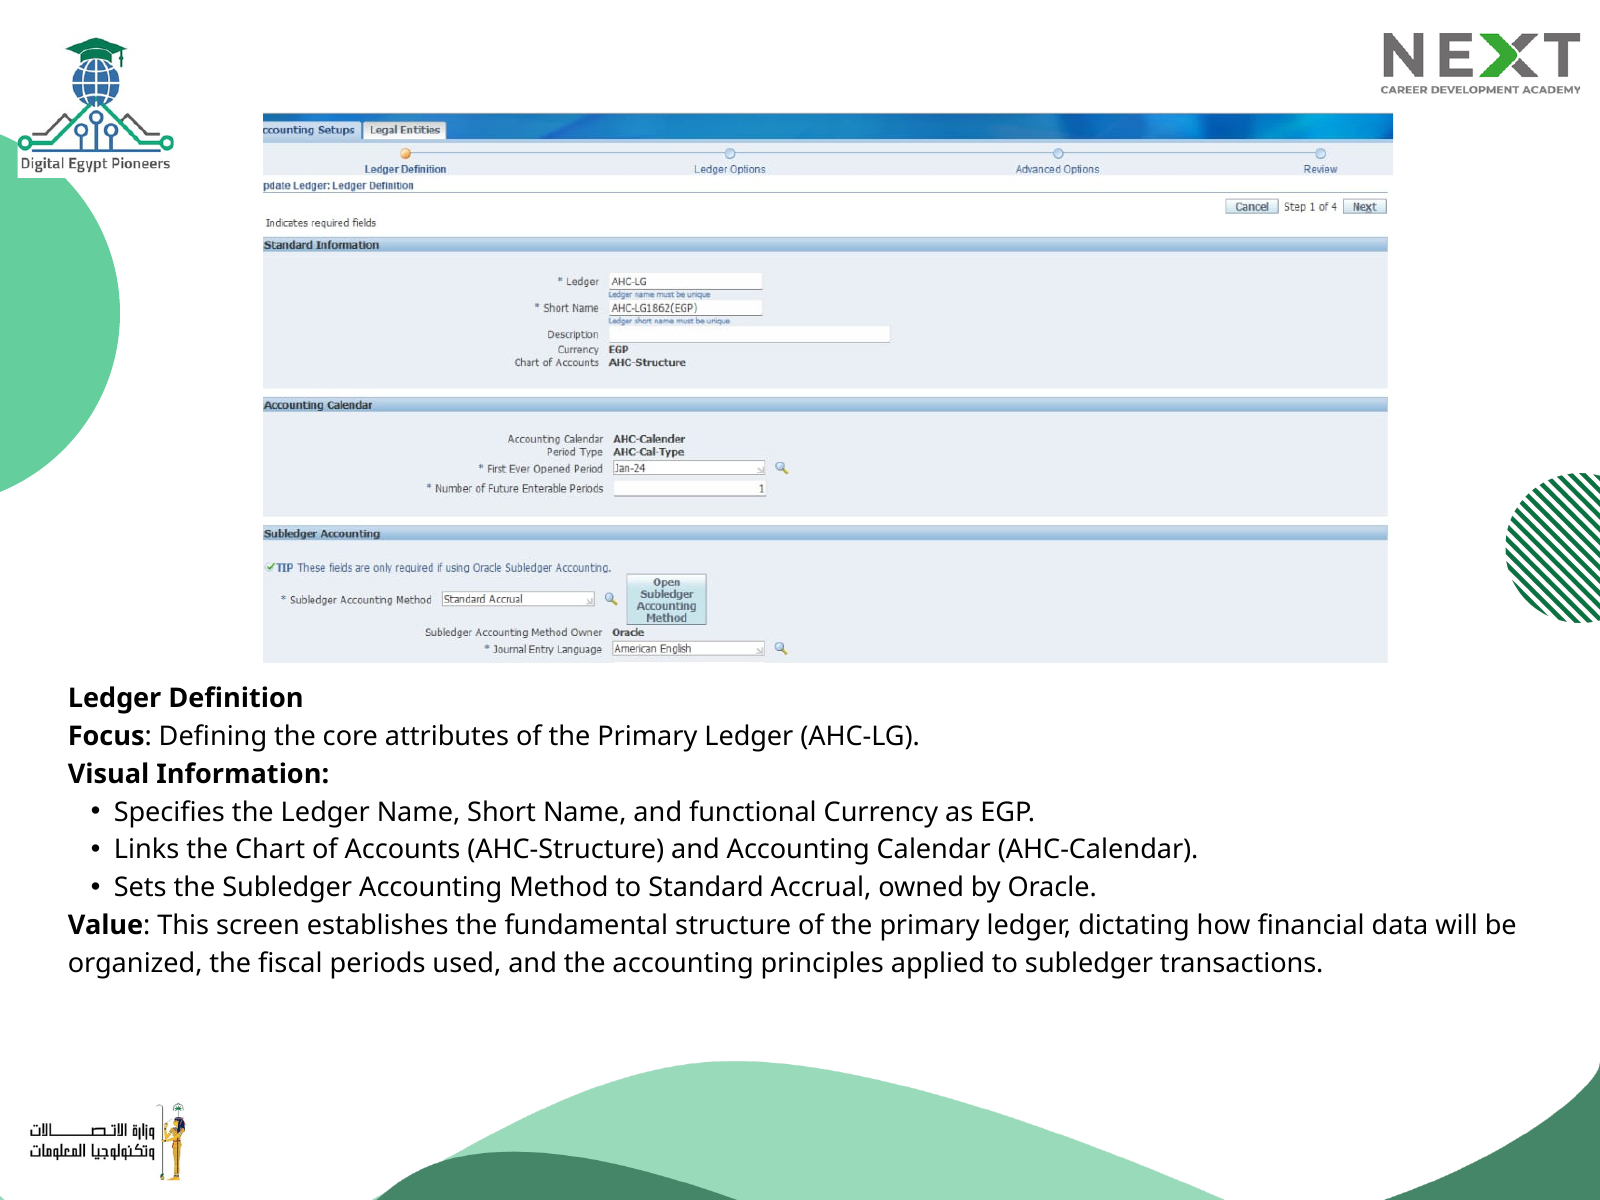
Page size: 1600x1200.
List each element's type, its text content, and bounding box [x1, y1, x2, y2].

text_box Ledger Definition Focus: Defining the core attributes of the Primary Ledger (AHC-LG). Visual Information: Specifies the Ledger Name, Short Name, and functional Currency as EGP. Links the Chart of Accounts (AHC-Structure) and Accounting Calendar (AHC-Calendar). Sets the Subledger Accounting Method to Standard Accrual, owned by Oracle. Value: This screen establishes the fundamental structure of the primary ledger, dictating how financial data will be organized, the fiscal periods used, and the accounting principles applied to subledger transactions. [67, 674, 1533, 979]
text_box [0, 119, 121, 507]
text_box [17, 33, 174, 178]
text_box [17, 1100, 196, 1181]
text_box [1377, 33, 1581, 97]
text_box [1505, 473, 1600, 623]
text_box [0, 1037, 1600, 1200]
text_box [262, 112, 1394, 663]
